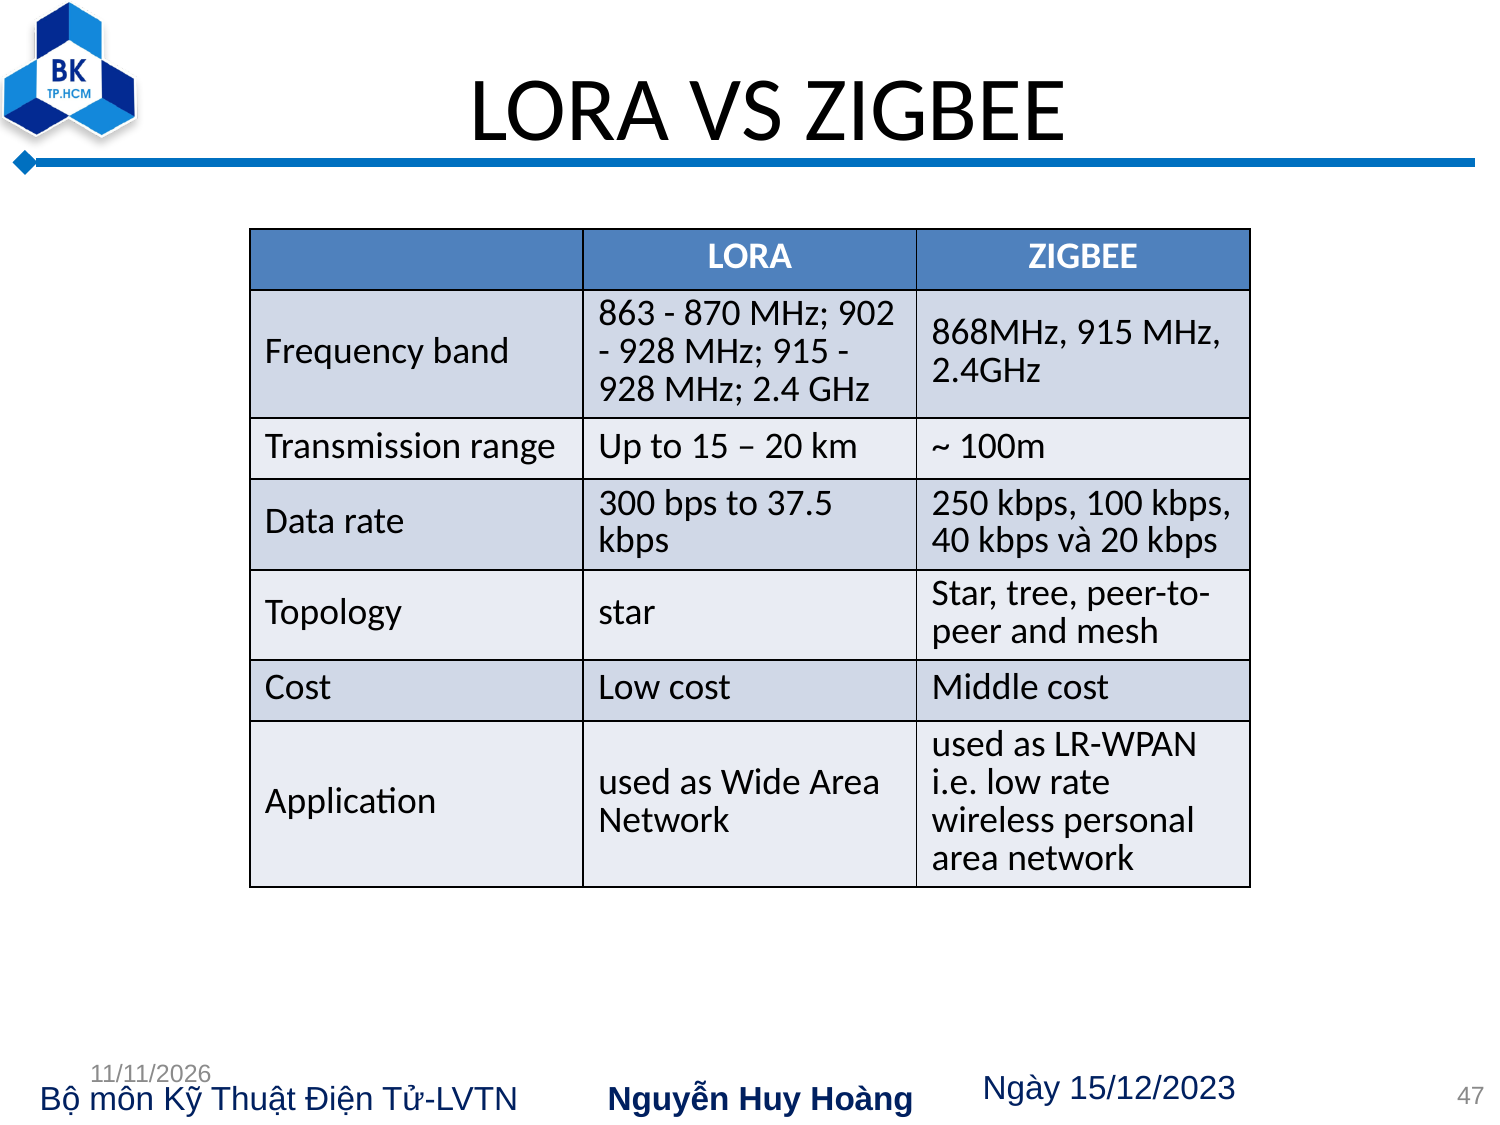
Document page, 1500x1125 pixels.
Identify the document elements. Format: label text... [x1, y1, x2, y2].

table_cell used as LR-WPAN i.e. low rate wireless personal area network [917, 722, 1249, 886]
table_cell 250 kbps, 100 kbps, 40 kbps và 20 kbps [917, 480, 1249, 569]
table_header [251, 230, 582, 289]
table_header LORA [584, 230, 916, 289]
table_cell used as Wide Area Network [584, 722, 916, 886]
table_cell Up to 15 – 20 km [584, 419, 916, 478]
table_cell 868MHz, 915 MHz, 2.4GHz [917, 291, 1249, 417]
table_cell 300 bps to 37.5 kbps [584, 480, 916, 569]
table_header ZIGBEE [917, 230, 1249, 289]
table_cell Low cost [584, 661, 916, 720]
table_cell Star, tree, peer-to-peer and mesh [917, 571, 1249, 659]
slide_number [75, 1042, 425, 1103]
table_cell Transmission range [251, 419, 582, 478]
table_cell Topology [251, 571, 582, 659]
table_cell ~ 100m [917, 419, 1249, 478]
table_cell Data rate [251, 480, 582, 569]
table_cell Application [251, 722, 582, 886]
table_cell Middle cost [917, 661, 1249, 720]
table_cell Frequency band [251, 291, 582, 417]
table_cell 863 - 870 MHz; 902 - 928 MHz; 915 - 928 MHz; 2.4 GHz [584, 291, 916, 417]
table_cell star [584, 571, 916, 659]
title LORA VS ZIGBEE [112, 45, 1425, 163]
picture [0, 0, 138, 138]
slide_number 47 [1149, 1065, 1500, 1125]
table_cell Cost [251, 661, 582, 720]
footer [512, 1042, 988, 1103]
